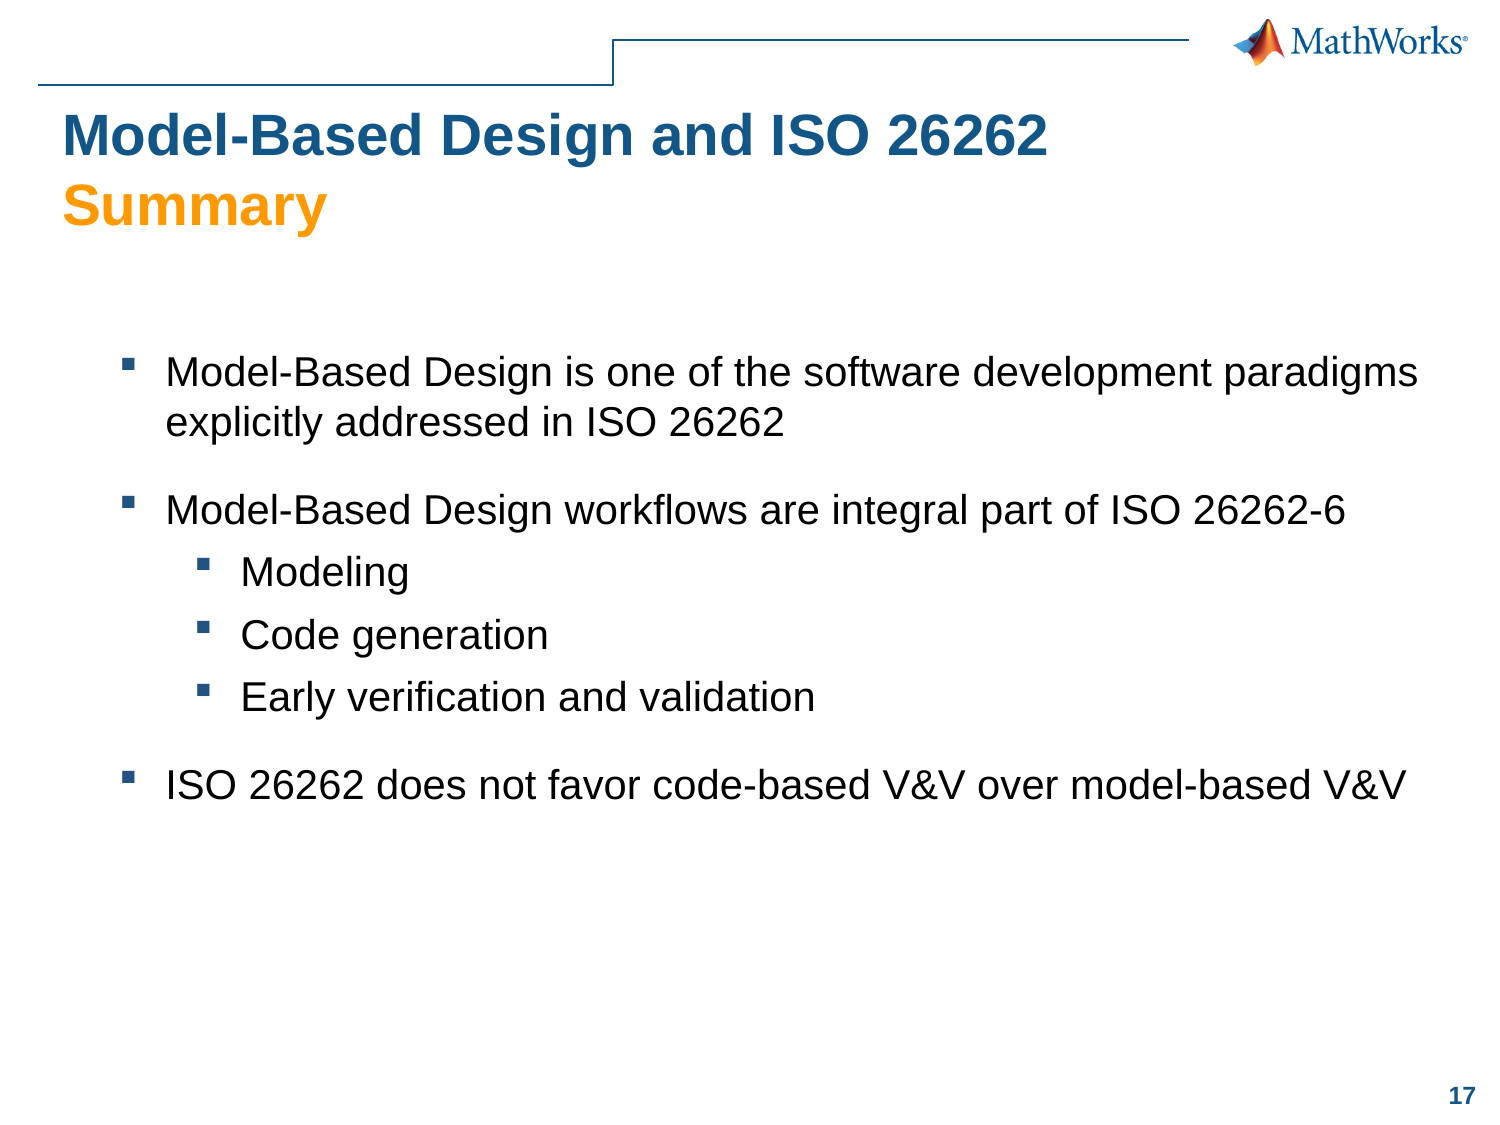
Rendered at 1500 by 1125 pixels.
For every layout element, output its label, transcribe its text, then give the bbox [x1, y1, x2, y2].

text_box Model-Based Design is one of the software development paradigms explicitly addressed in ISO 26262 Model-Based Design workflows are integral part of ISO 26262-6 Modeling Code generation Early verification and validation ISO 26262 does not favor code-based V&V over model-based V&V [104, 337, 1500, 1063]
title Model-Based Design and ISO 26262 Summary [47, 90, 1447, 202]
picture [1226, 7, 1483, 78]
